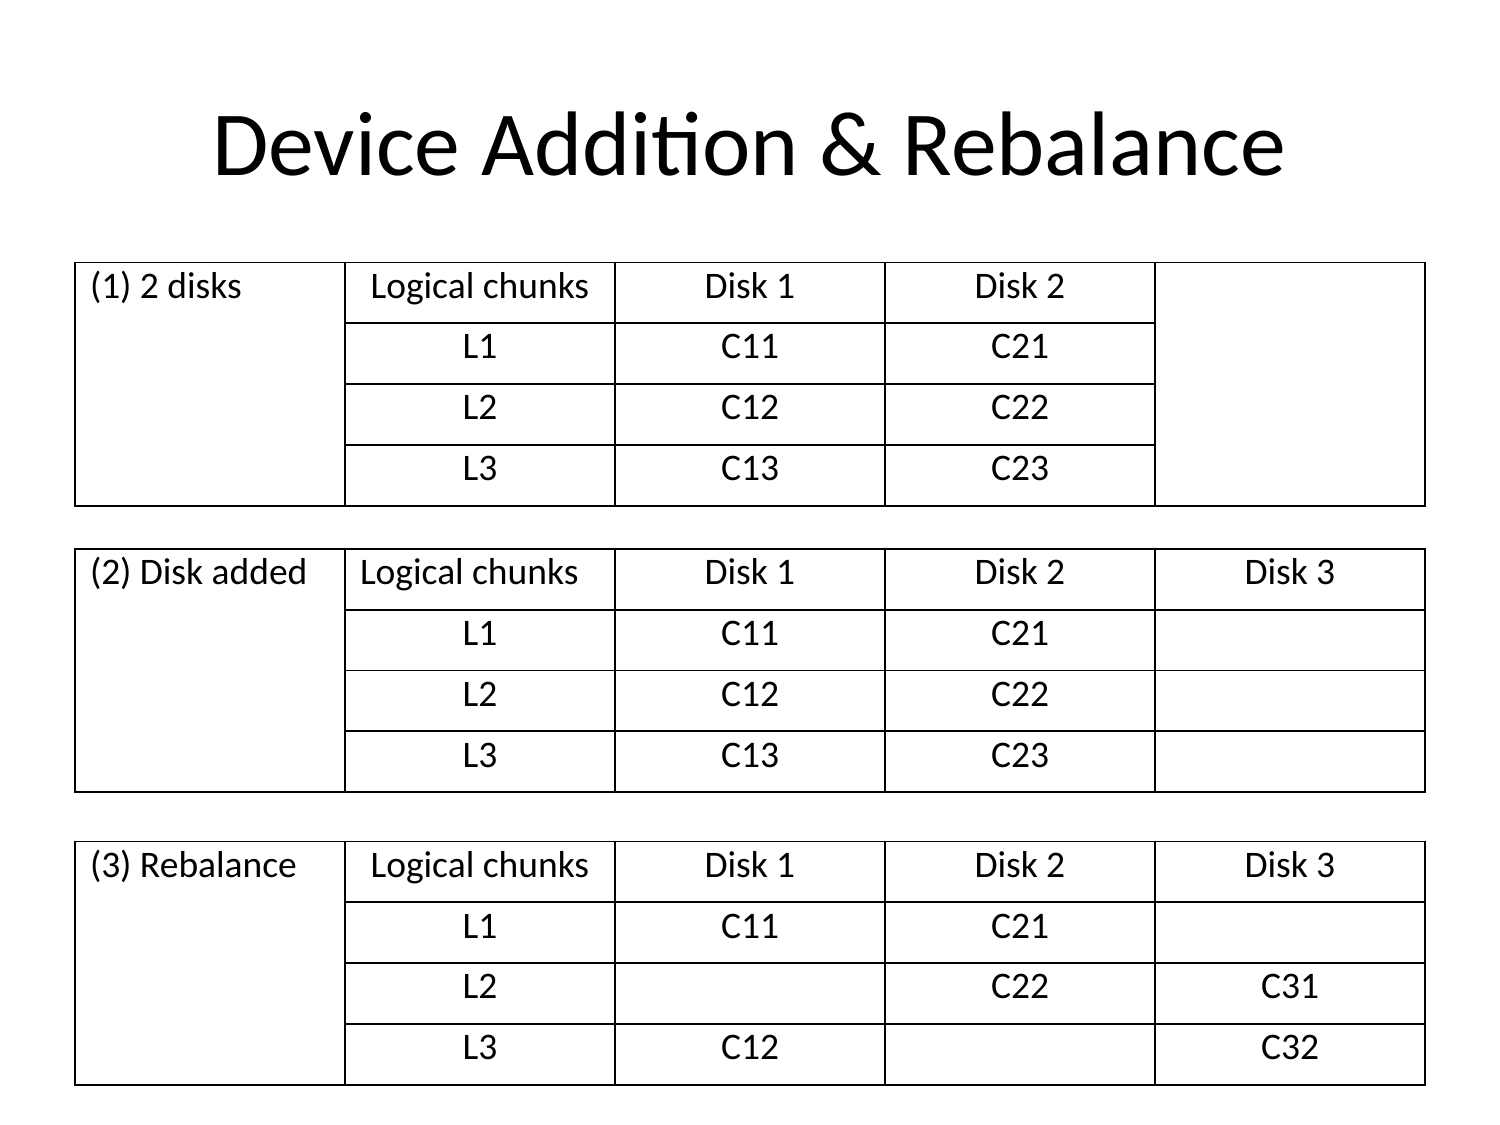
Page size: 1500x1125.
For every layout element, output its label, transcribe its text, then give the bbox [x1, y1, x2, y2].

table_header Disk 1 [616, 550, 884, 609]
table_cell L2 [346, 964, 614, 1023]
title Device Addition & Rebalance [75, 45, 1425, 233]
table_header Logical chunks [346, 263, 614, 322]
table_cell L2 [346, 671, 614, 730]
table_cell C12 [616, 385, 884, 444]
table_header (1) 2 disks [76, 263, 344, 505]
table_cell L3 [346, 732, 614, 791]
table_cell C12 [616, 671, 884, 730]
table_header (2) Disk added [76, 550, 344, 791]
table_cell C11 [616, 903, 884, 962]
table_cell [1156, 903, 1424, 962]
table_cell C22 [886, 385, 1154, 444]
table_header Disk 1 [616, 263, 884, 322]
table_cell C11 [616, 324, 884, 383]
table_cell C22 [886, 671, 1154, 730]
table_cell L1 [346, 324, 614, 383]
table_cell L3 [346, 1025, 614, 1084]
table_cell C23 [886, 732, 1154, 791]
table_cell [1156, 671, 1424, 730]
table_header Disk 2 [886, 550, 1154, 609]
table_header Disk 2 [886, 263, 1154, 322]
table_cell C23 [886, 446, 1154, 505]
table_cell L3 [346, 446, 614, 505]
table_cell [1156, 611, 1424, 670]
table_header [1156, 263, 1424, 505]
table_cell C13 [616, 732, 884, 791]
table_header Disk 2 [886, 842, 1154, 901]
table_header Disk 3 [1156, 842, 1424, 901]
table_cell C21 [886, 611, 1154, 670]
table_header Logical chunks [346, 550, 614, 609]
table_cell L1 [346, 611, 614, 670]
table_cell C11 [616, 611, 884, 670]
table_cell C32 [1156, 1025, 1424, 1084]
table_header Logical chunks [346, 842, 614, 901]
table_header Disk 3 [1156, 550, 1424, 609]
table_cell [1156, 732, 1424, 791]
table_header Disk 1 [616, 842, 884, 901]
table_cell C21 [886, 903, 1154, 962]
table_cell C22 [886, 964, 1154, 1023]
table_cell C13 [616, 446, 884, 505]
table_cell C12 [616, 1025, 884, 1084]
table_cell L1 [346, 903, 614, 962]
table_cell C31 [1156, 964, 1424, 1023]
table_cell [616, 964, 884, 1023]
table_cell [886, 1025, 1154, 1084]
table_cell C21 [886, 324, 1154, 383]
table_header (3) Rebalance [76, 842, 344, 1084]
table_cell L2 [346, 385, 614, 444]
